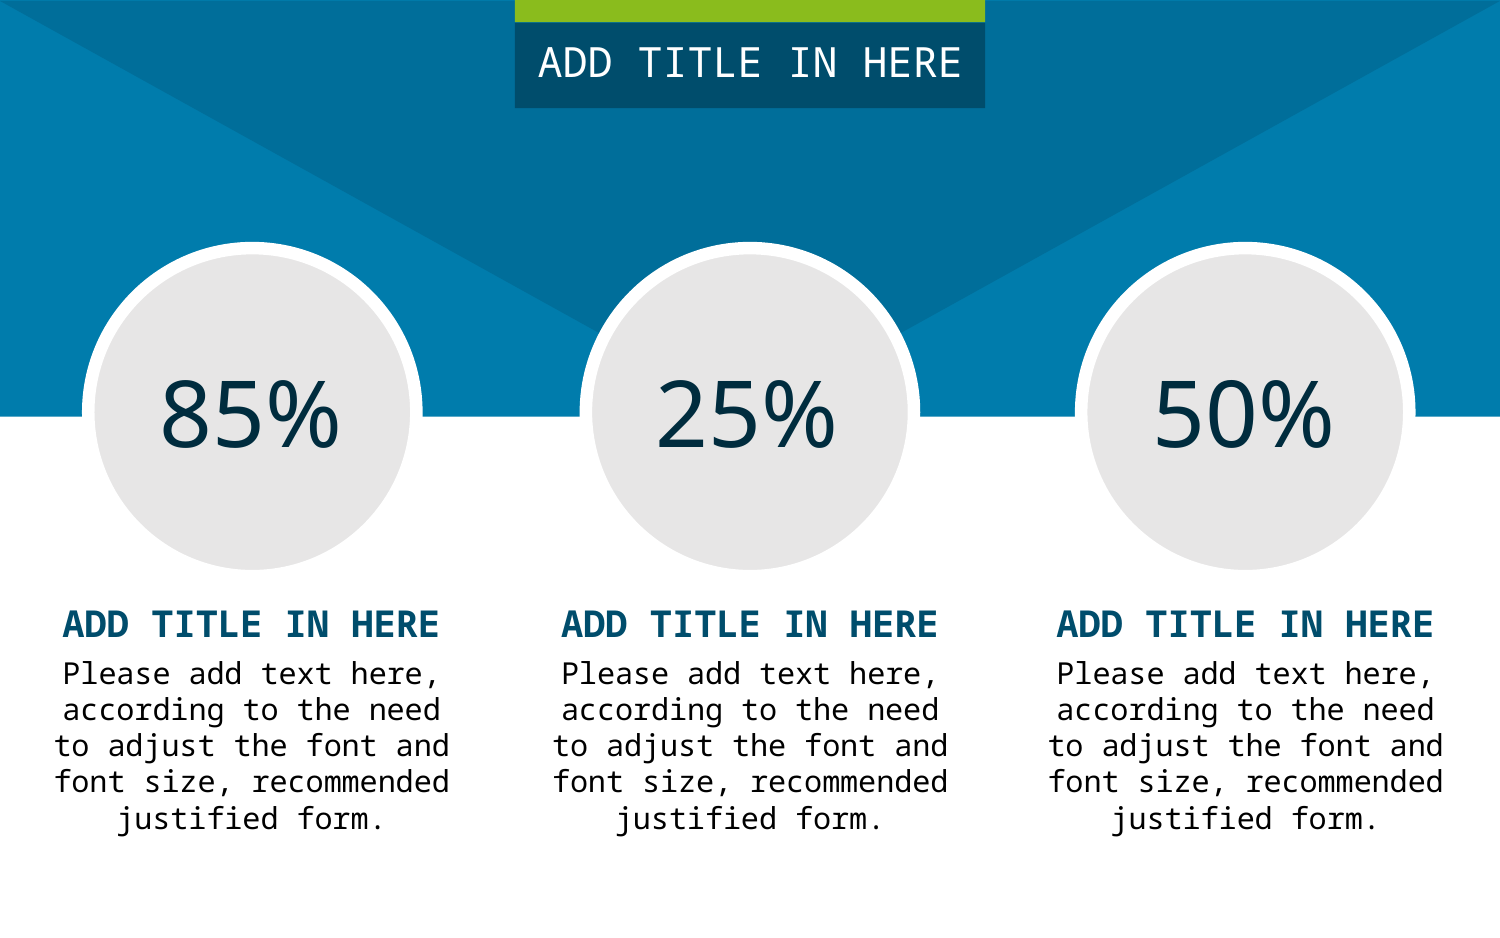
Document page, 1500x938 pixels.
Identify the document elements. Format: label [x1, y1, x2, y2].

text_box [1080, 247, 1410, 577]
text_box [87, 247, 417, 577]
text_box [514, 0, 986, 109]
text_box [0, 0, 1500, 417]
text_box [30, 592, 473, 845]
text_box [529, 592, 971, 845]
text_box [1024, 592, 1467, 845]
text_box [585, 247, 915, 577]
